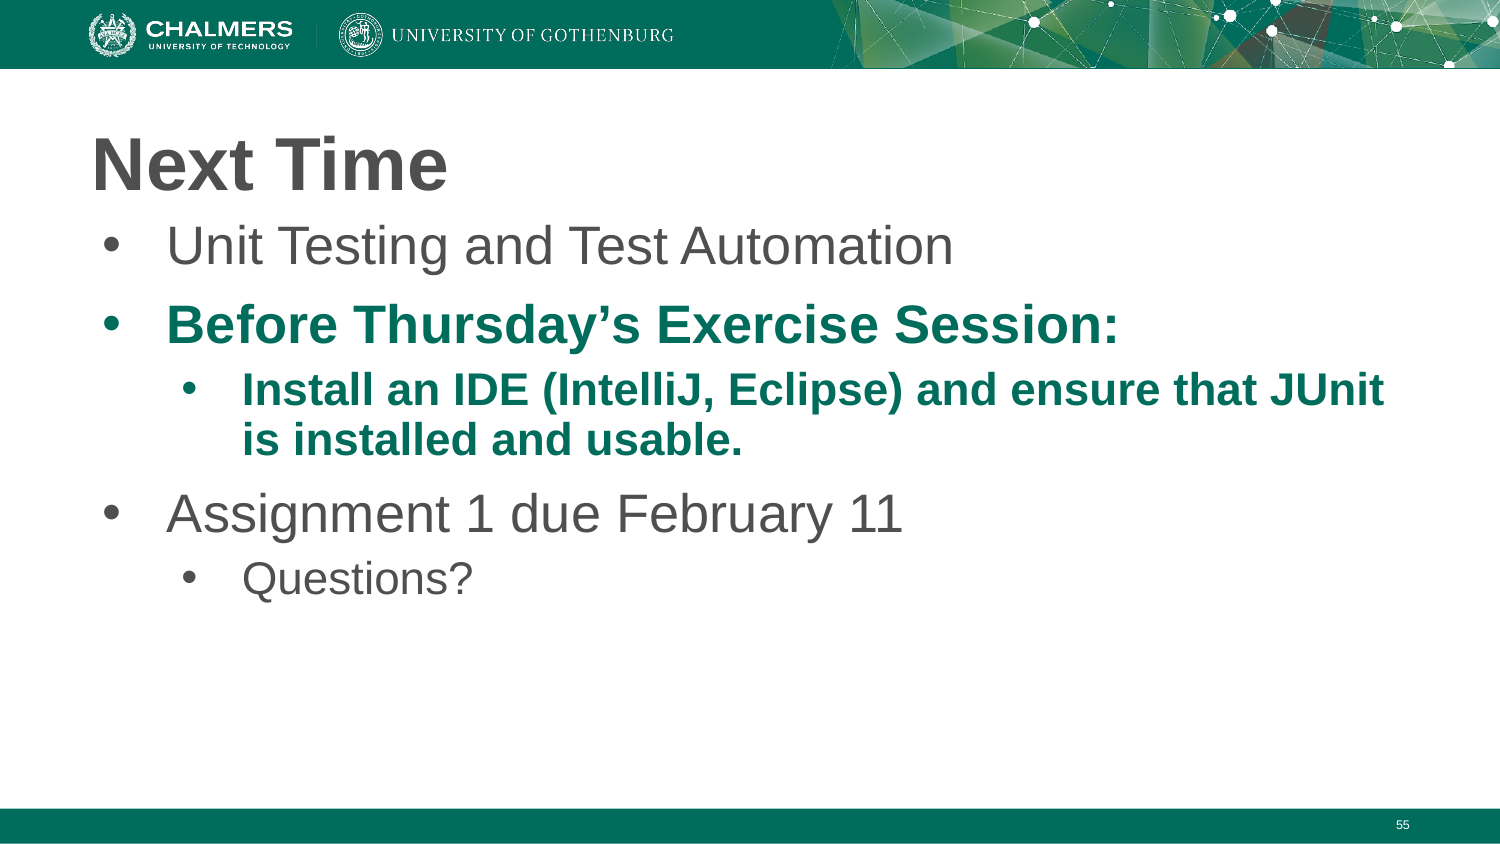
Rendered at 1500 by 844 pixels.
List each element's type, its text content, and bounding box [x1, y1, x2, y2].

title Next Time [76, 100, 1425, 210]
slide_number ‹#› [1074, 809, 1425, 844]
picture [759, 0, 1500, 68]
list Unit Testing and Test Automation Before Thursday’s Exercise Session: Install an IDE (IntelliJ, Eclipse) and ensure that JUnit is installed and usable. Assignment 1 due February 11 Questions? [76, 210, 1425, 782]
picture [64, 0, 696, 85]
